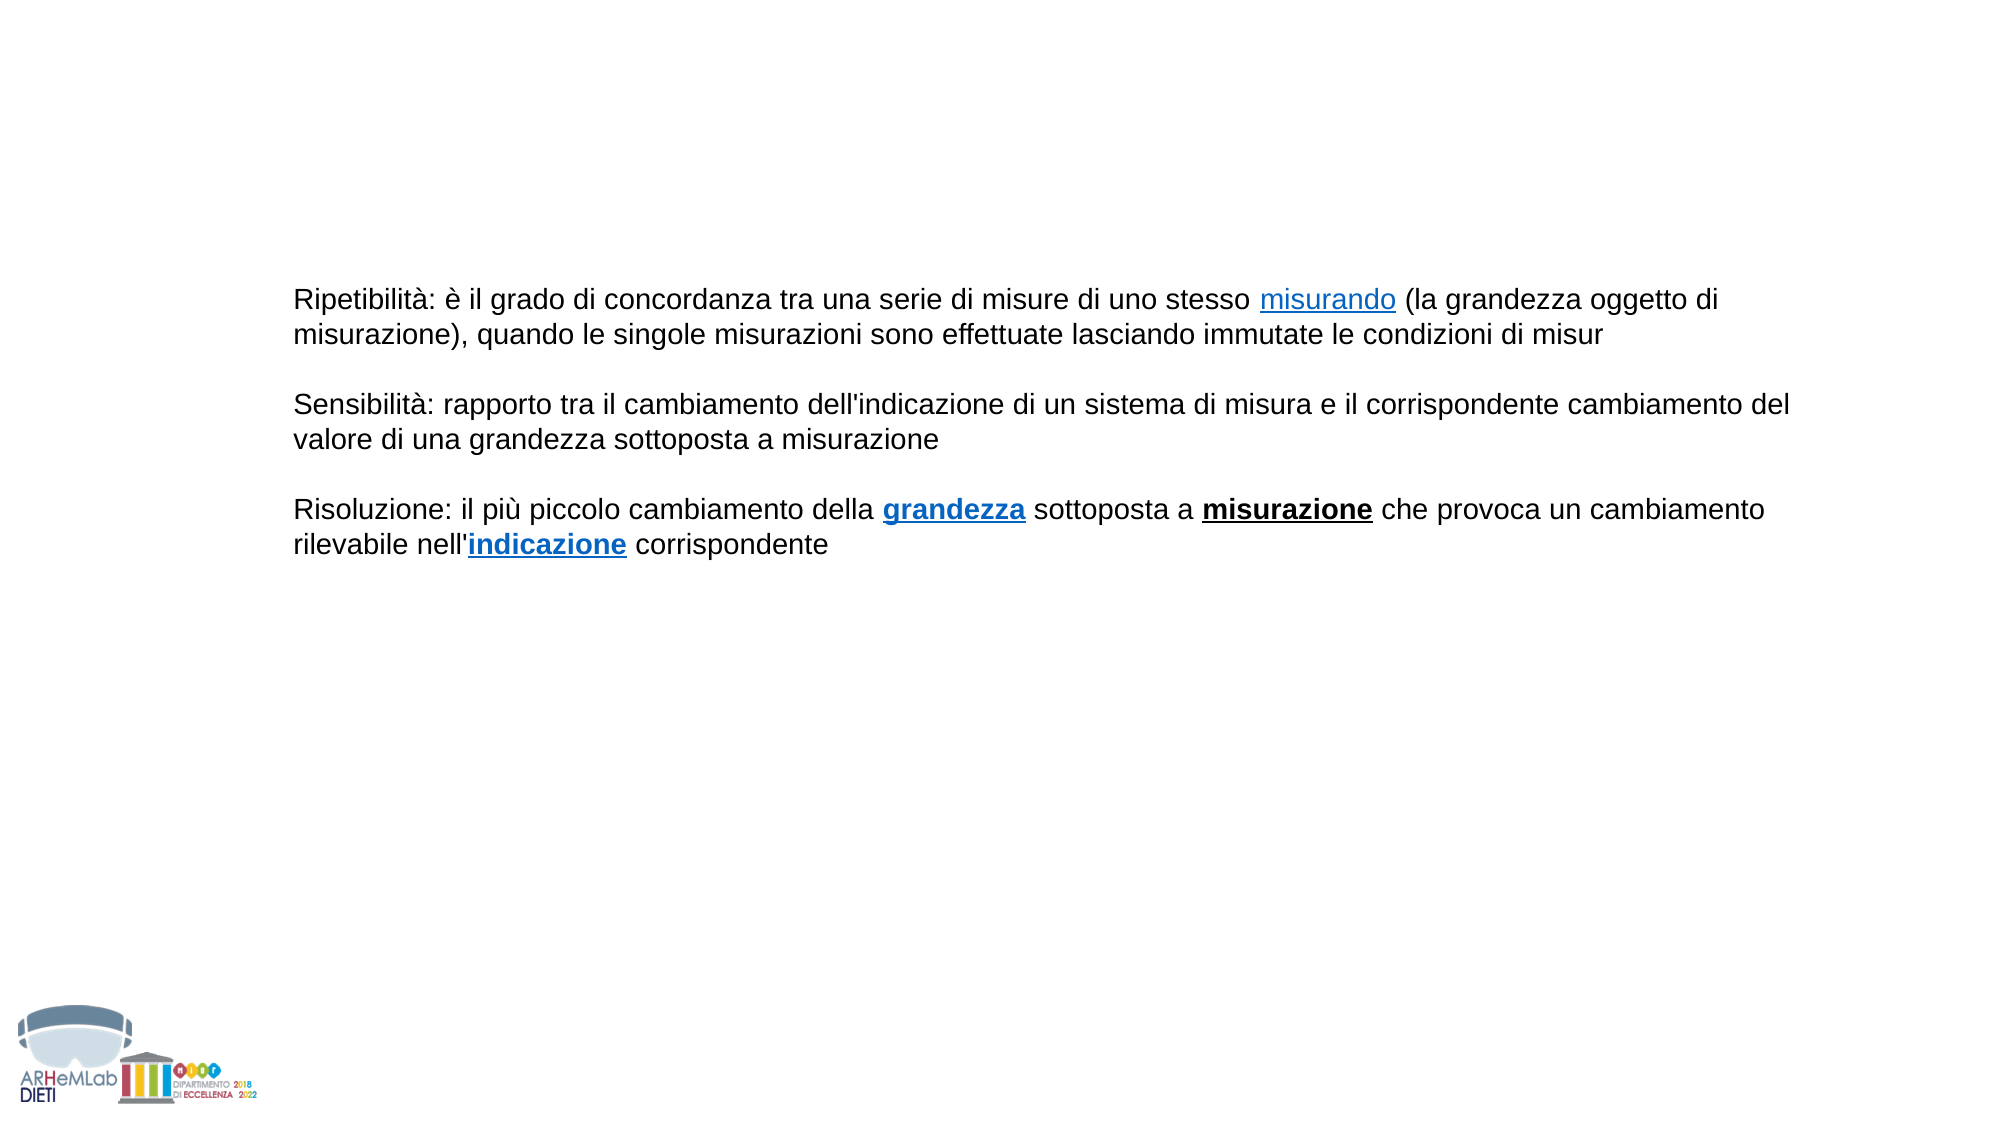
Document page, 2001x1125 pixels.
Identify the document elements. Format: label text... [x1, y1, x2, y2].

text_box Ripetibilità: è il grado di concordanza tra una serie di misure di uno stesso misurando (la grandezza oggetto di misurazione), quando le singole misurazioni sono effettuate lasciando immutate le condizioni di misur Sensibilità: rapporto tra il cambiamento dell'indicazione di un sistema di misura e il corrispondente cambiamento del valore di una grandezza sottoposta a misurazione Risoluzione: il più piccolo cambiamento della grandezza sottoposta a misurazione che provoca un cambiamento rilevabile nell'indicazione corrispondente [278, 273, 1811, 568]
picture [18, 1005, 257, 1104]
